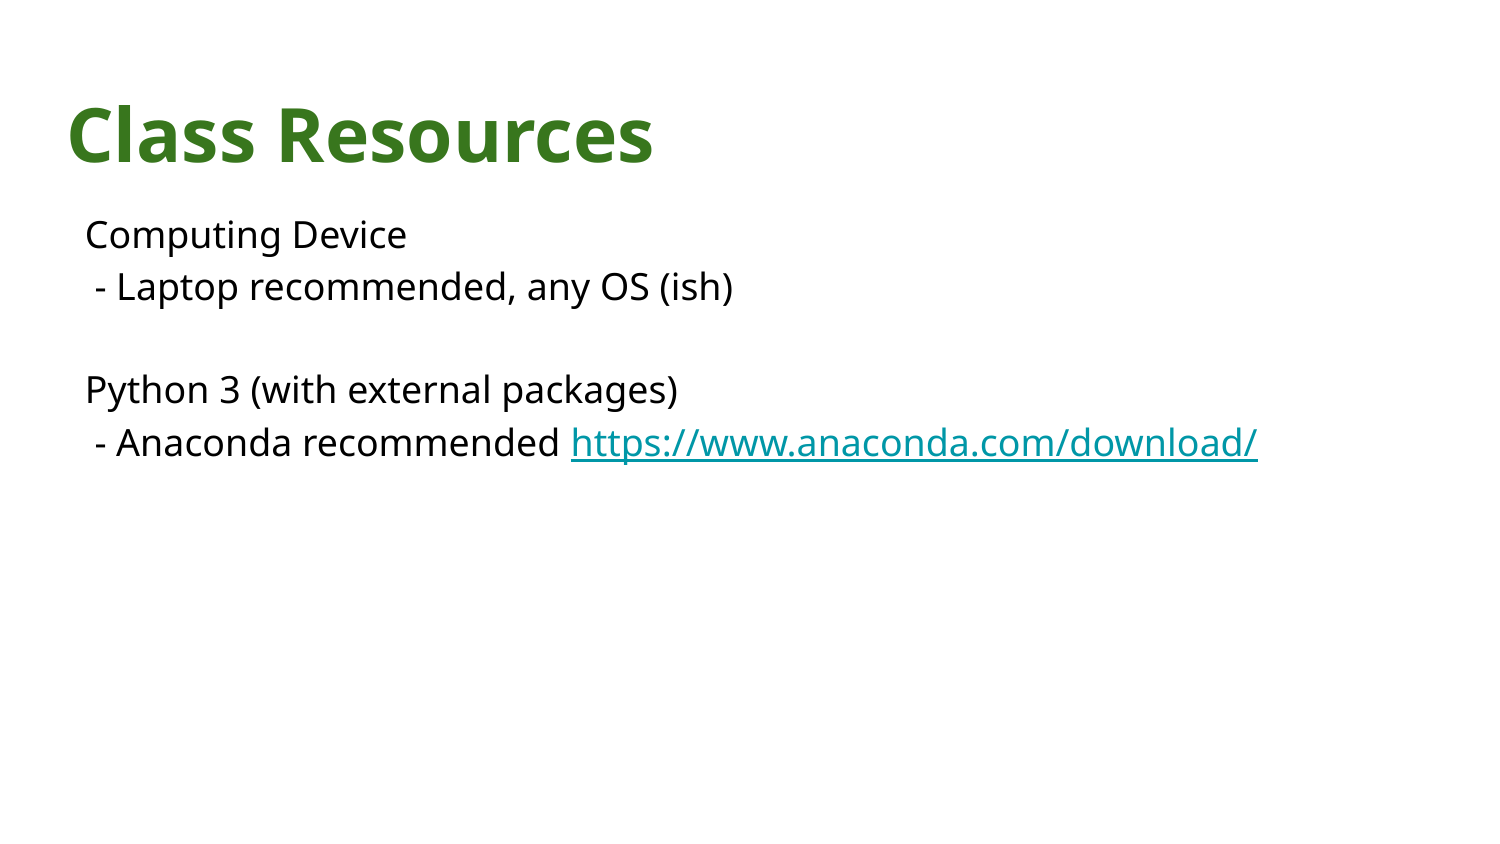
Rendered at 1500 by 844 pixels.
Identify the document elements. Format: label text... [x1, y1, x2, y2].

list Computing Device - Laptop recommended, any OS (ish) Python 3 (with external packages) - Anaconda recommended https://www.anaconda.com/download/ [51, 189, 1449, 750]
title Class Resources [51, 72, 1449, 167]
